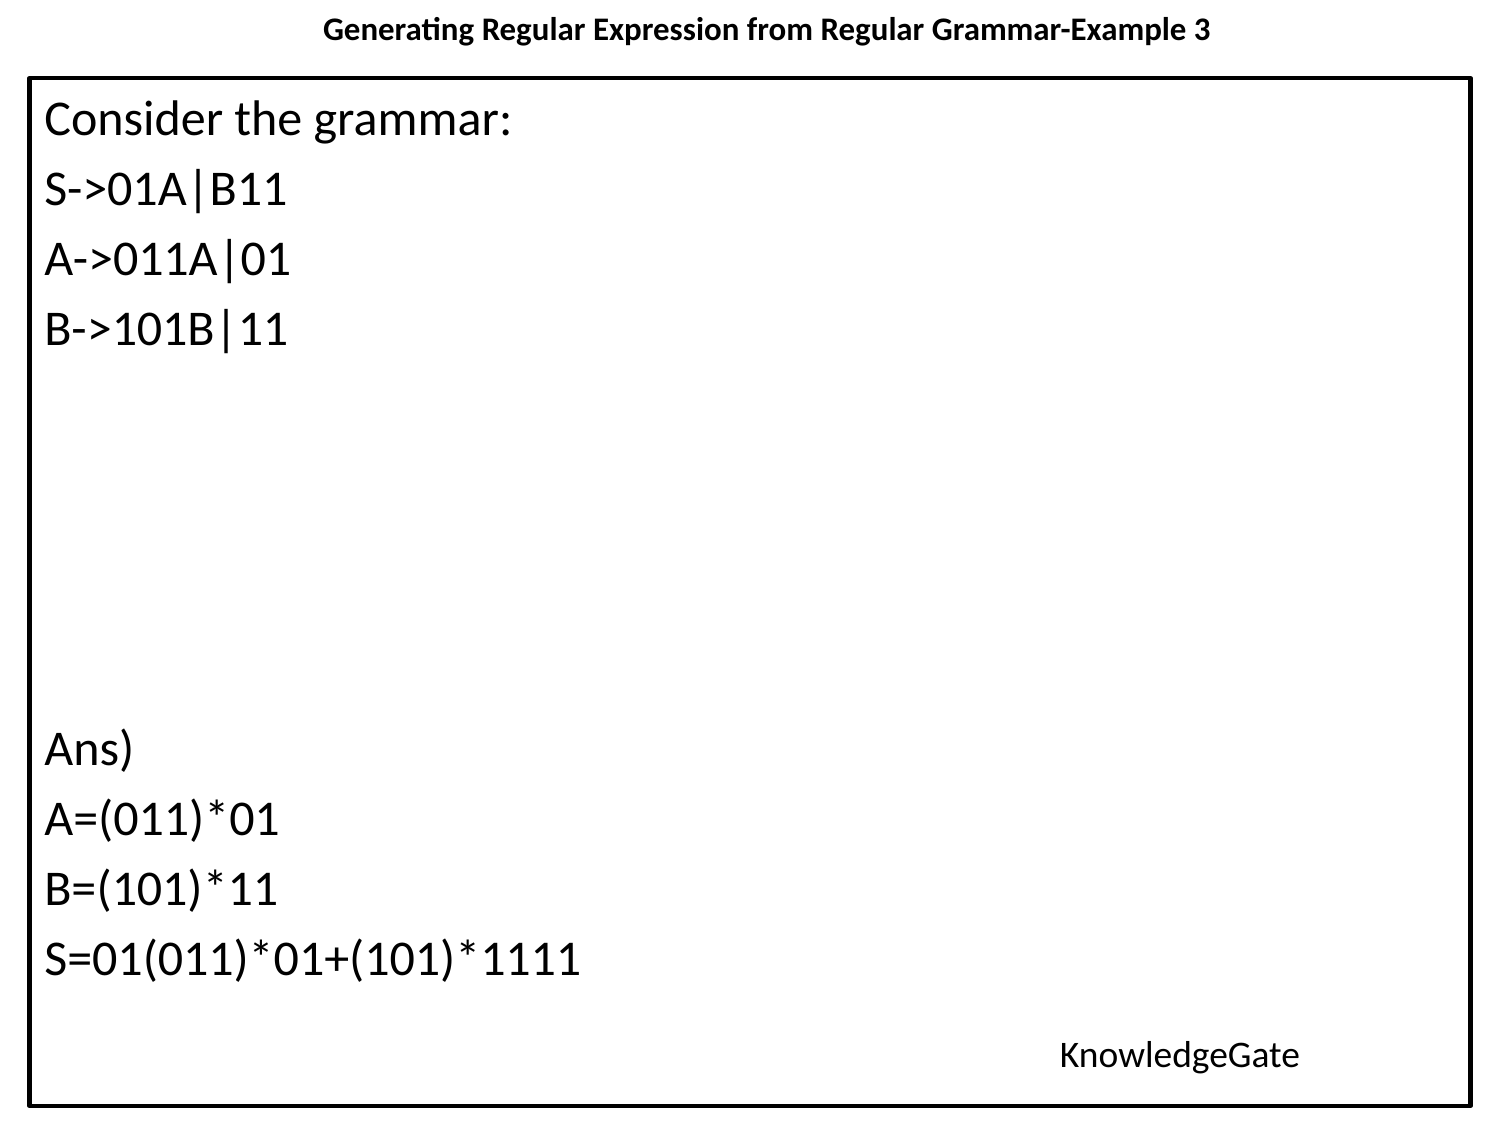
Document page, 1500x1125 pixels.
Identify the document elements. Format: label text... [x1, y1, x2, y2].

list Consider the grammar: S->01A|B11 A->011A|01 B->101B|11 Ans) A=(011)*01 B=(101)*11 S=01(011)*01+(101)*1111 [27, 76, 1473, 1108]
title Generating Regular Expression from Regular Grammar-Example 3 [76, 0, 1459, 55]
text_box KnowledgeGate [1045, 1023, 1436, 1083]
